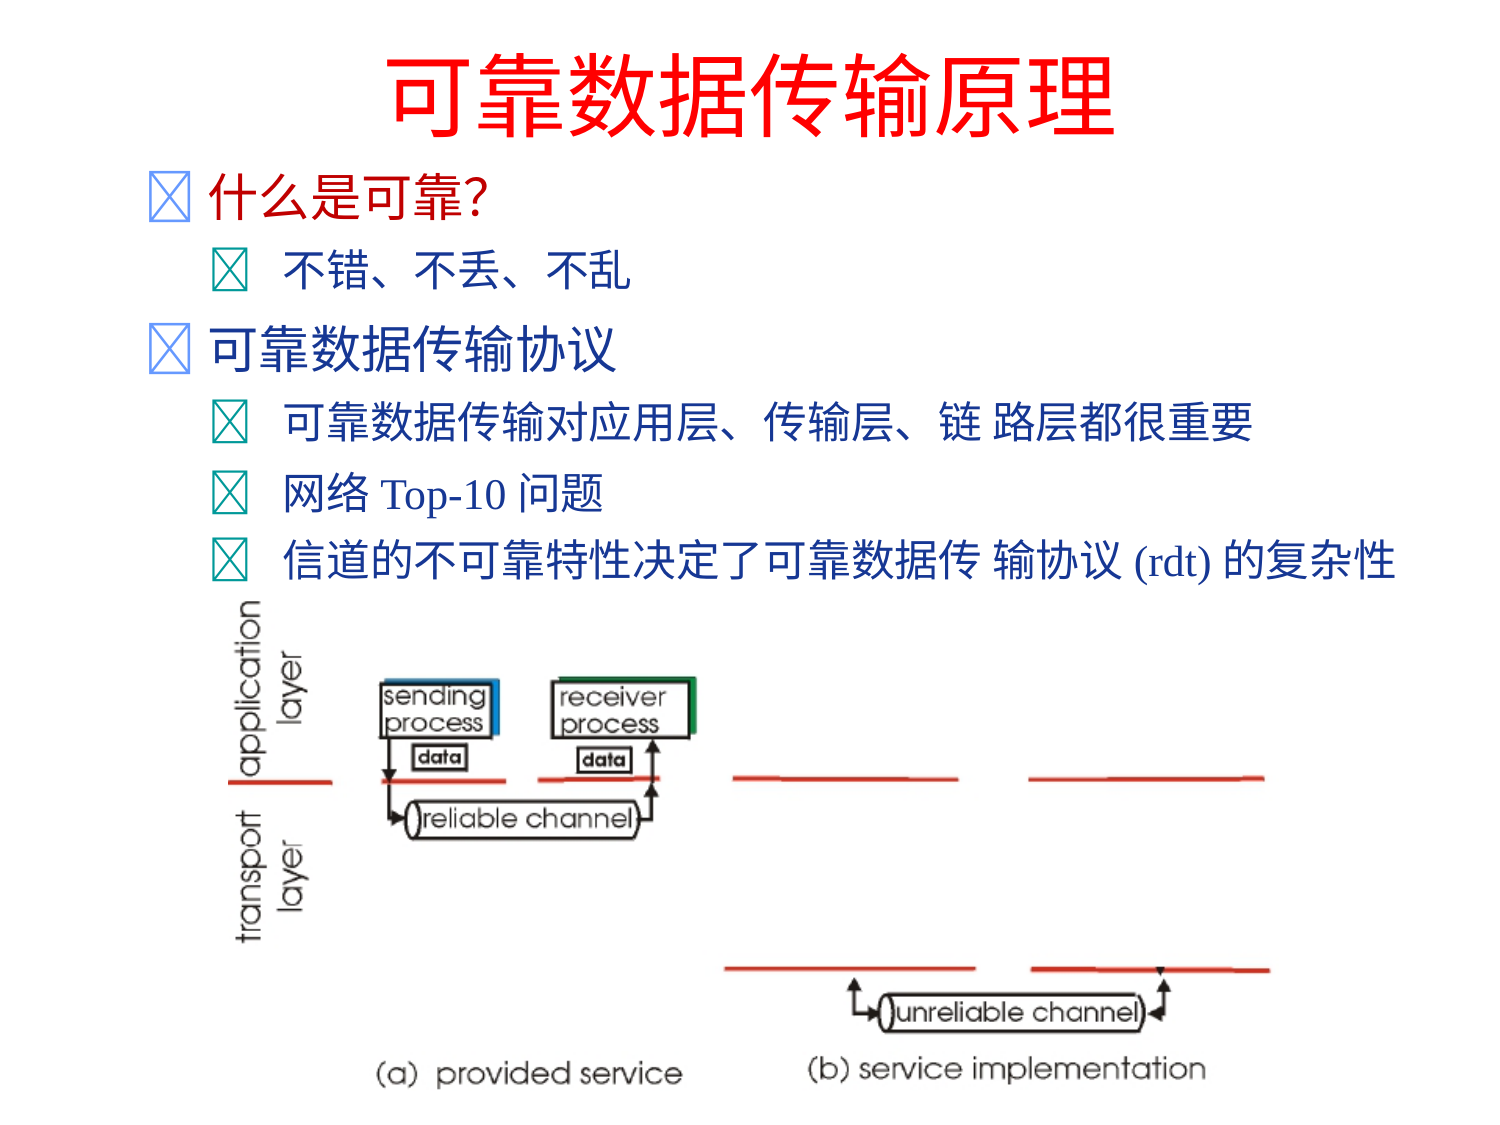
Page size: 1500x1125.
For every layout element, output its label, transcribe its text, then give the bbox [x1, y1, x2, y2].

title 可靠数据传输原理 [0, 0, 1500, 188]
text_box 什么是可靠？  不错、不丢、不乱 可靠数据传输协议  可靠数据传输对应用层、传输层、链 路层都很重要  网络Top-10问题  信道的不可靠特性决定了可靠数据传 输协议(rdt)的复杂性 [144, 162, 1414, 593]
picture [228, 600, 1330, 1091]
